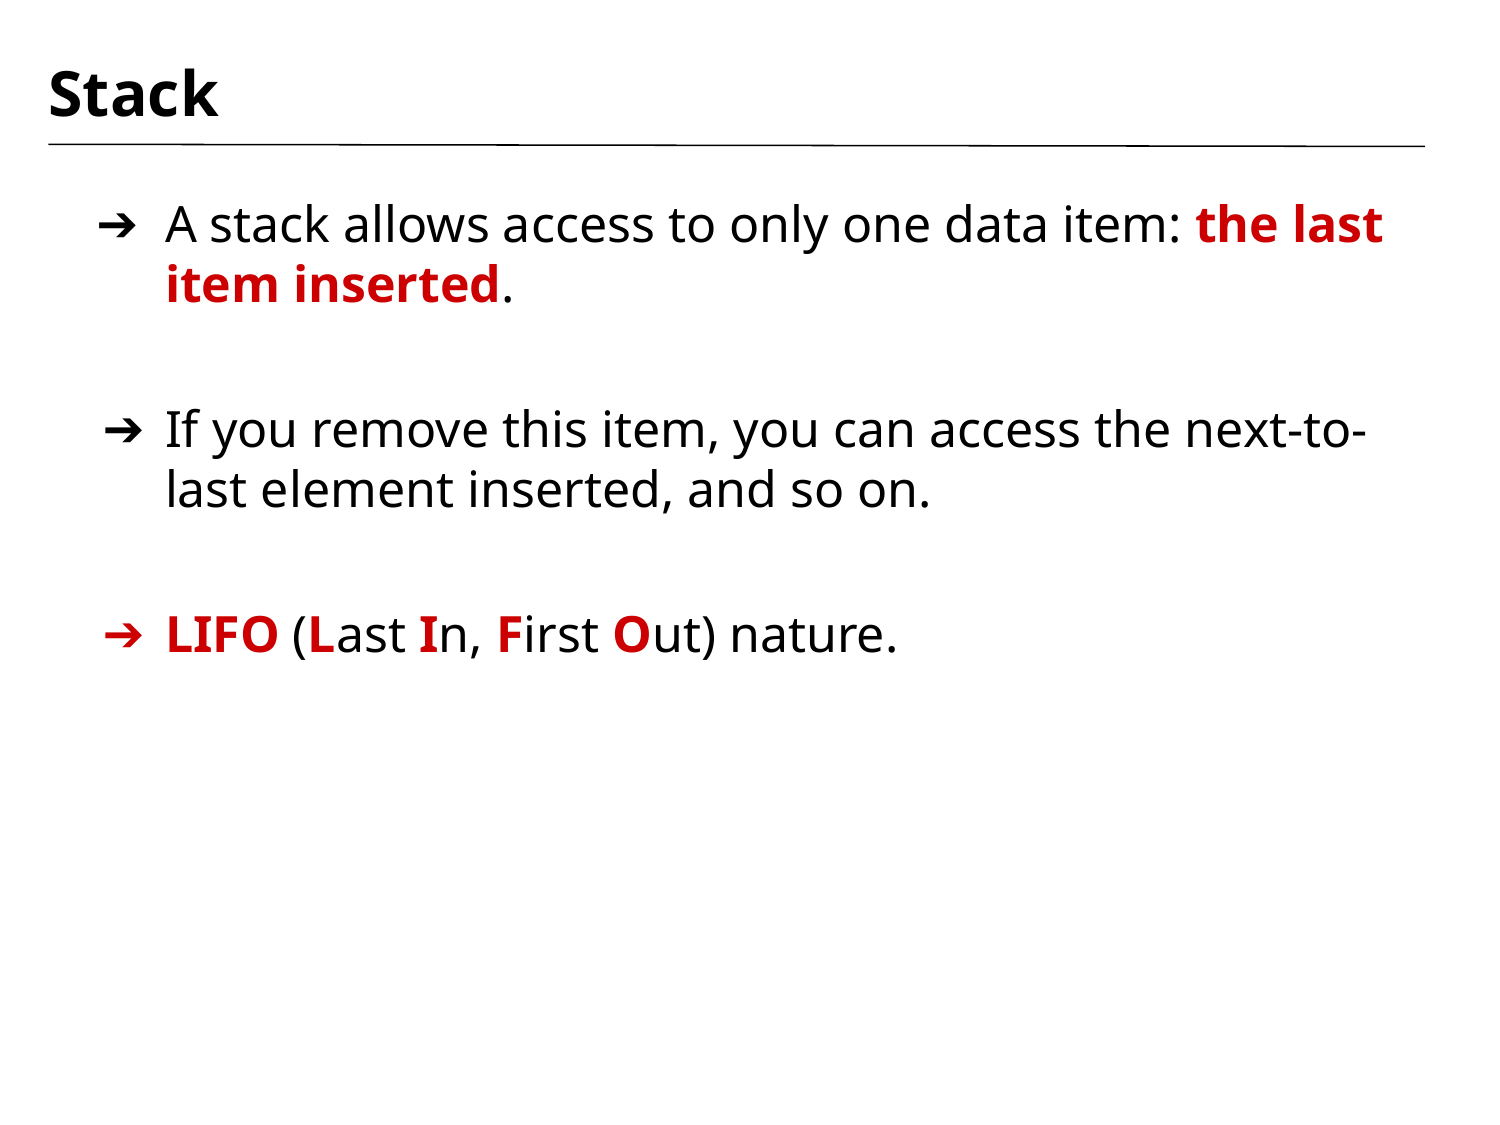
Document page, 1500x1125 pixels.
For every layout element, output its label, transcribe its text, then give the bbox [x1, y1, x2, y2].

title Stack [33, 32, 1384, 145]
list A stack allows access to only one data item: the last item inserted. If you remove this item, you can access the next-to-last element inserted, and so on. LIFO (Last In, First Out) nature. [75, 177, 1425, 784]
